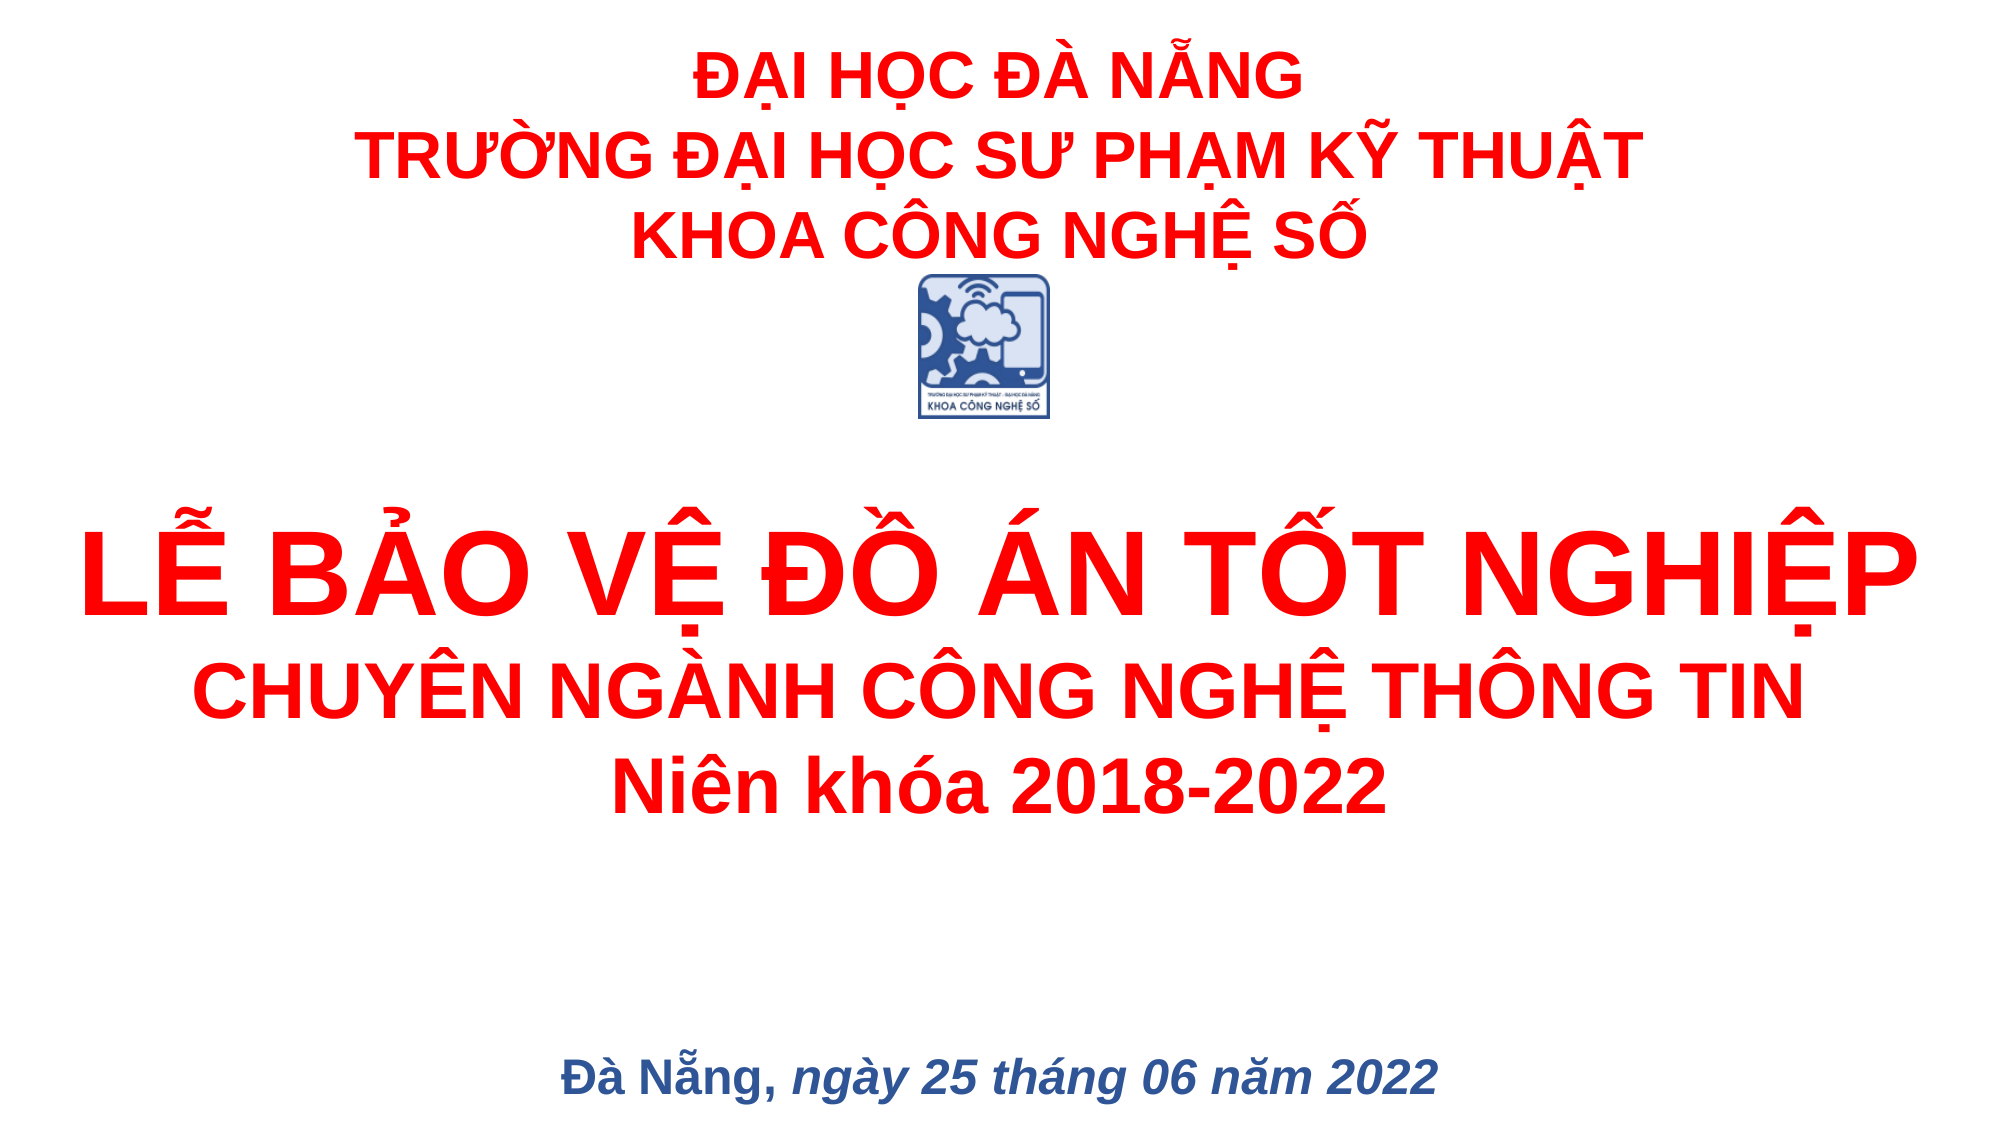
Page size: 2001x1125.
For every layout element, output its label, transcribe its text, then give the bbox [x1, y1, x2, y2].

text_box LỄ BẢO VỆ ĐỒ ÁN TỐT NGHIỆP CHUYÊN NGÀNH CÔNG NGHỆ THÔNG TIN Niên khóa 2018-2022 [2, 487, 1998, 938]
picture [917, 274, 1050, 419]
text_box ĐẠI HỌC ĐÀ NẴNG TRƯỜNG ĐẠI HỌC SƯ PHẠM KỸ THUẬT KHOA CÔNG NGHỆ SỐ [2, 24, 1998, 359]
text_box Đà Nẵng, ngày 25 tháng 06 năm 2022 [0, 1055, 2000, 1105]
